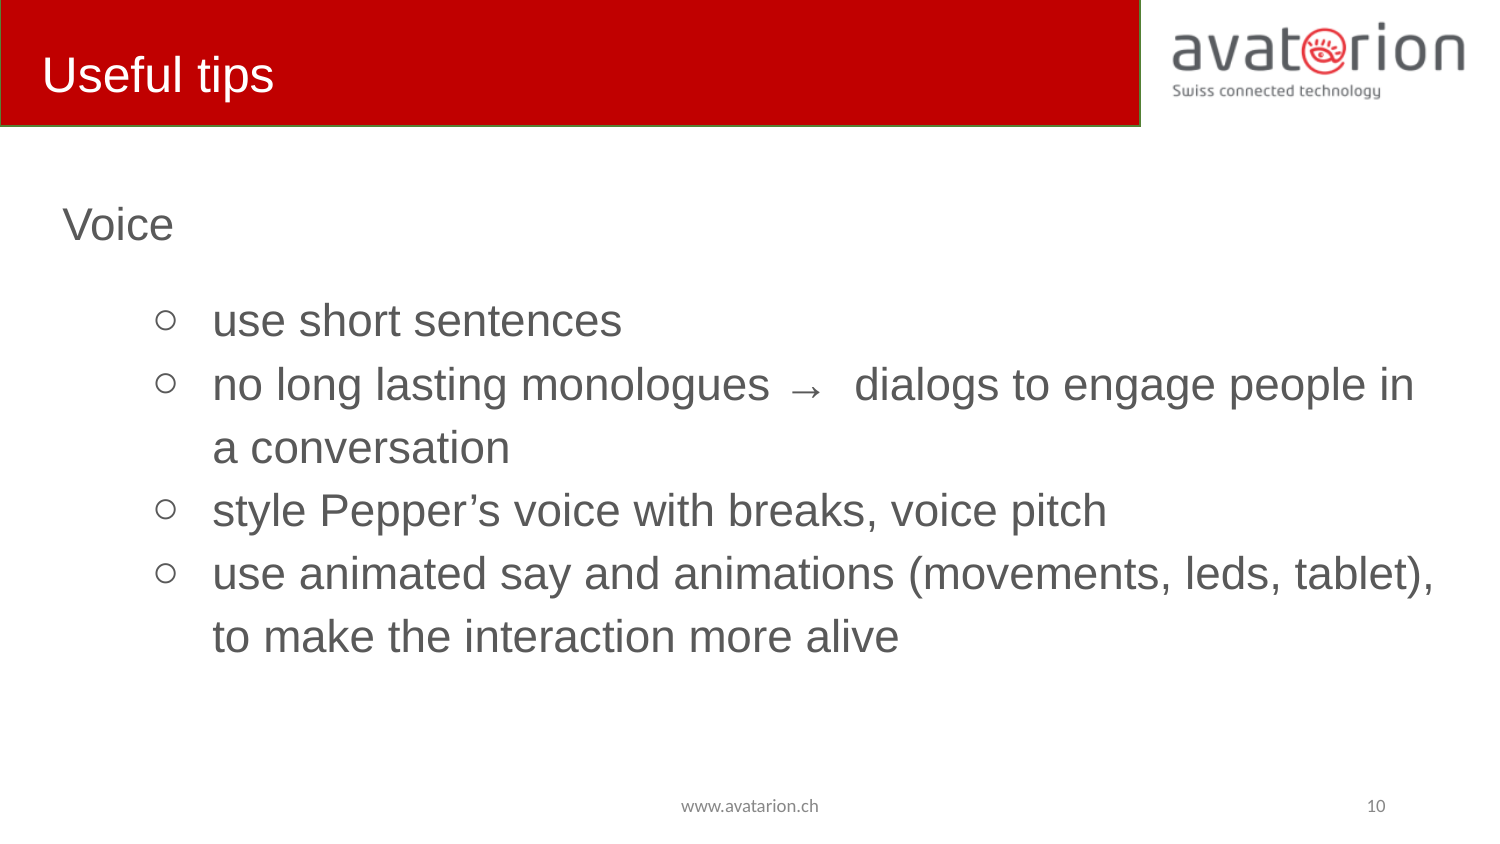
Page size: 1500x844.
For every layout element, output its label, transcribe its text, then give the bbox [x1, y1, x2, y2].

list Voice use short sentences no long lasting monologues → dialogs to engage people in a conversation style Pepper’s voice with breaks, voice pitch use animated say and animations (movements, leds, tablet), to make the interaction more alive [51, 189, 1449, 750]
title Useful tips [30, 18, 1140, 127]
slide_number ‹#› [1059, 782, 1397, 827]
picture [1160, 17, 1480, 109]
footer www.avatarion.ch [496, 782, 1004, 827]
